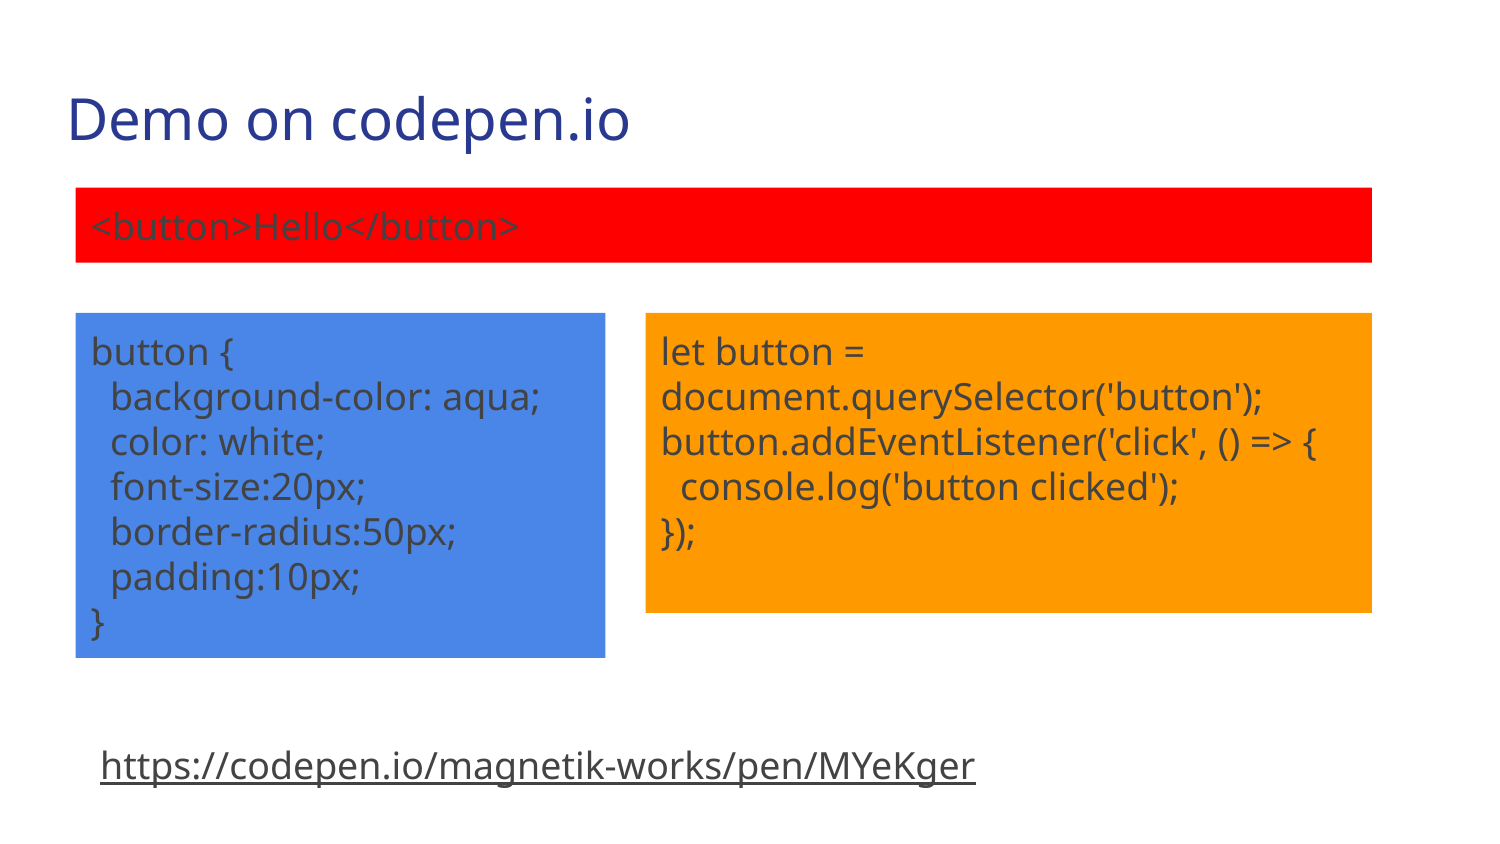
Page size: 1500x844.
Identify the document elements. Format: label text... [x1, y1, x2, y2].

text_box <button>Hello</button> [75, 187, 1372, 263]
text_box let button = document.querySelector('button'); button.addEventListener('click', () => { console.log('button clicked'); }); [645, 312, 1372, 613]
title Demo on codepen.io [51, 67, 1449, 167]
text_box button { background-color: aqua; color: white; font-size:20px; border-radius:50px; padding:10px; } [75, 312, 606, 658]
text_box https://codepen.io/magnetik-works/pen/MYeKger [85, 726, 1195, 808]
